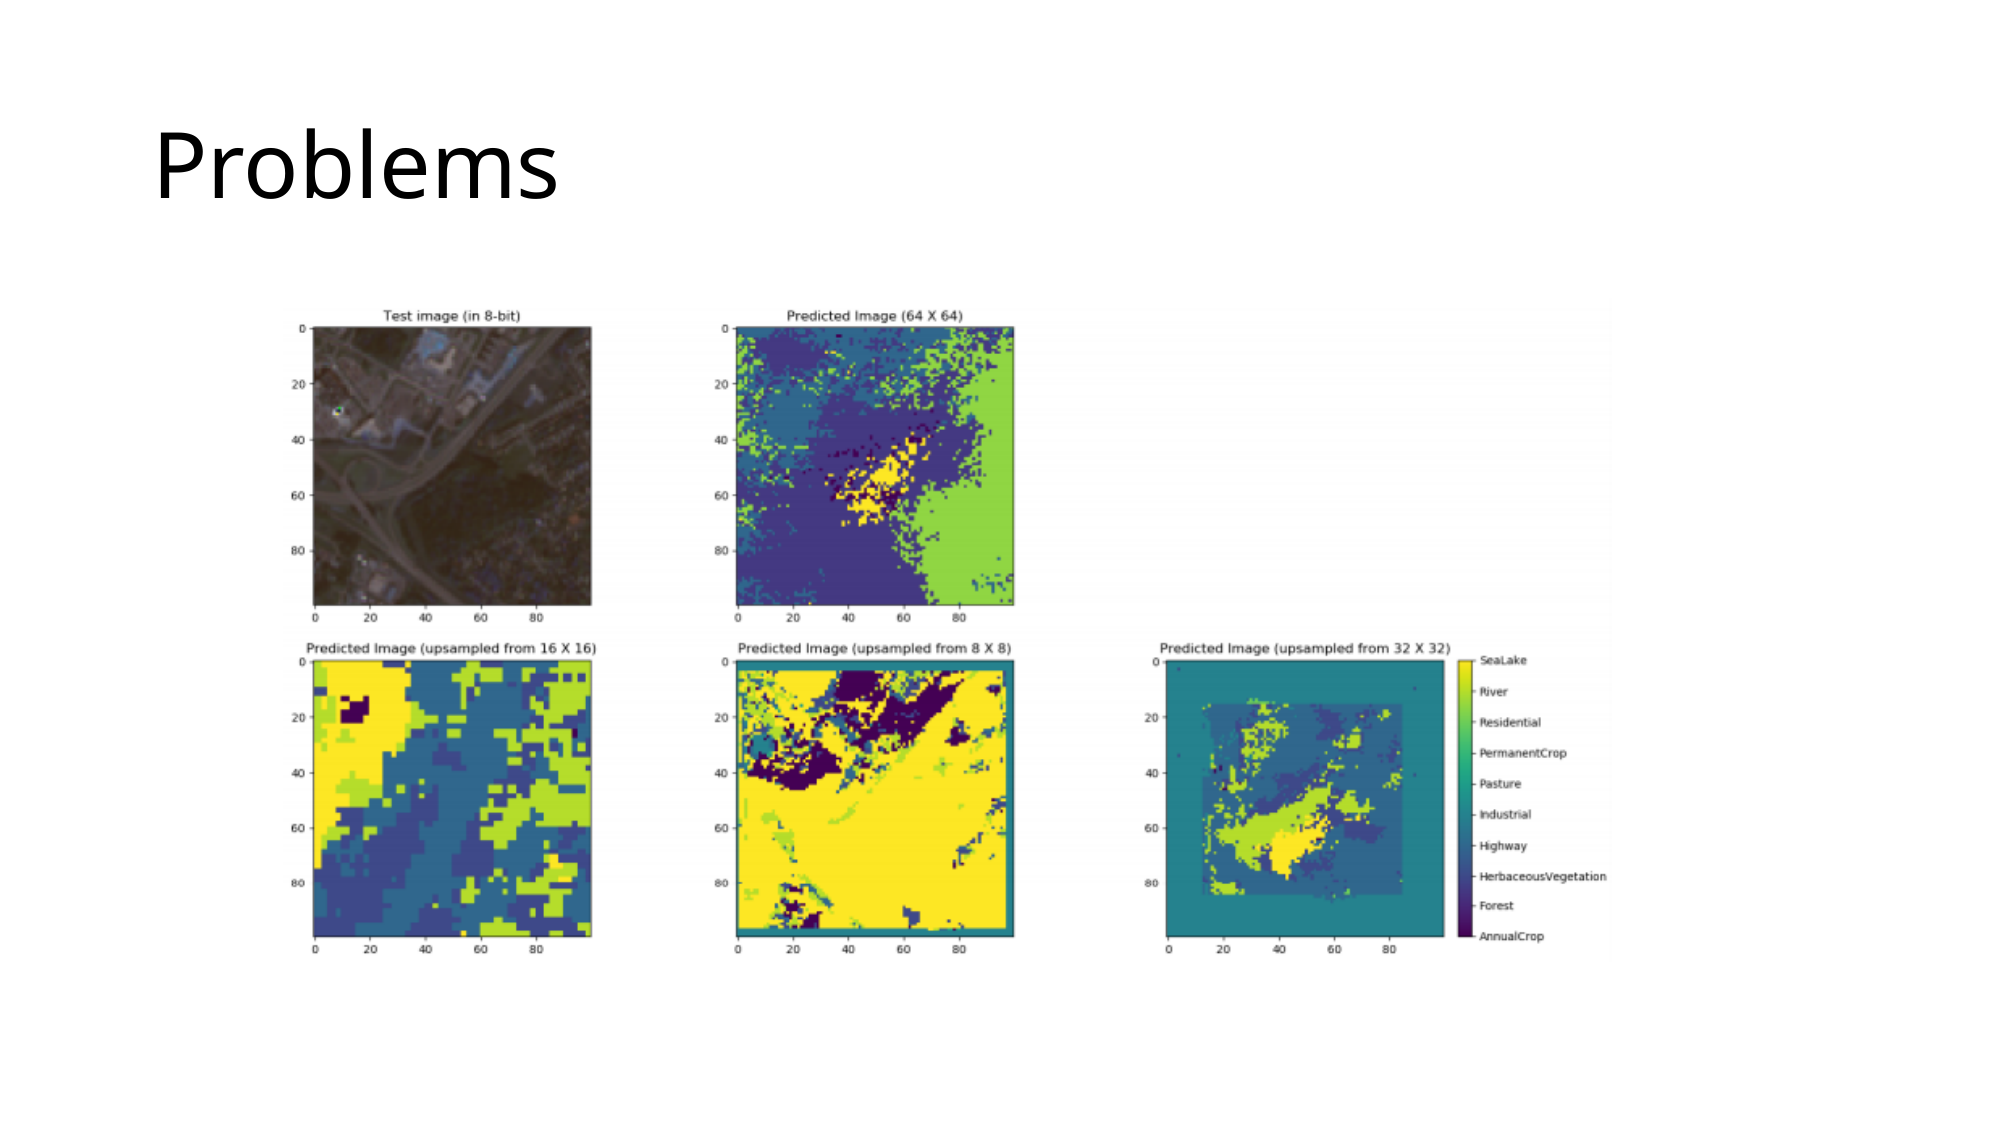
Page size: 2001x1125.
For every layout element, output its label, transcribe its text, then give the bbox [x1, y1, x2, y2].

picture [258, 290, 1633, 981]
title Problems [137, 59, 1863, 278]
